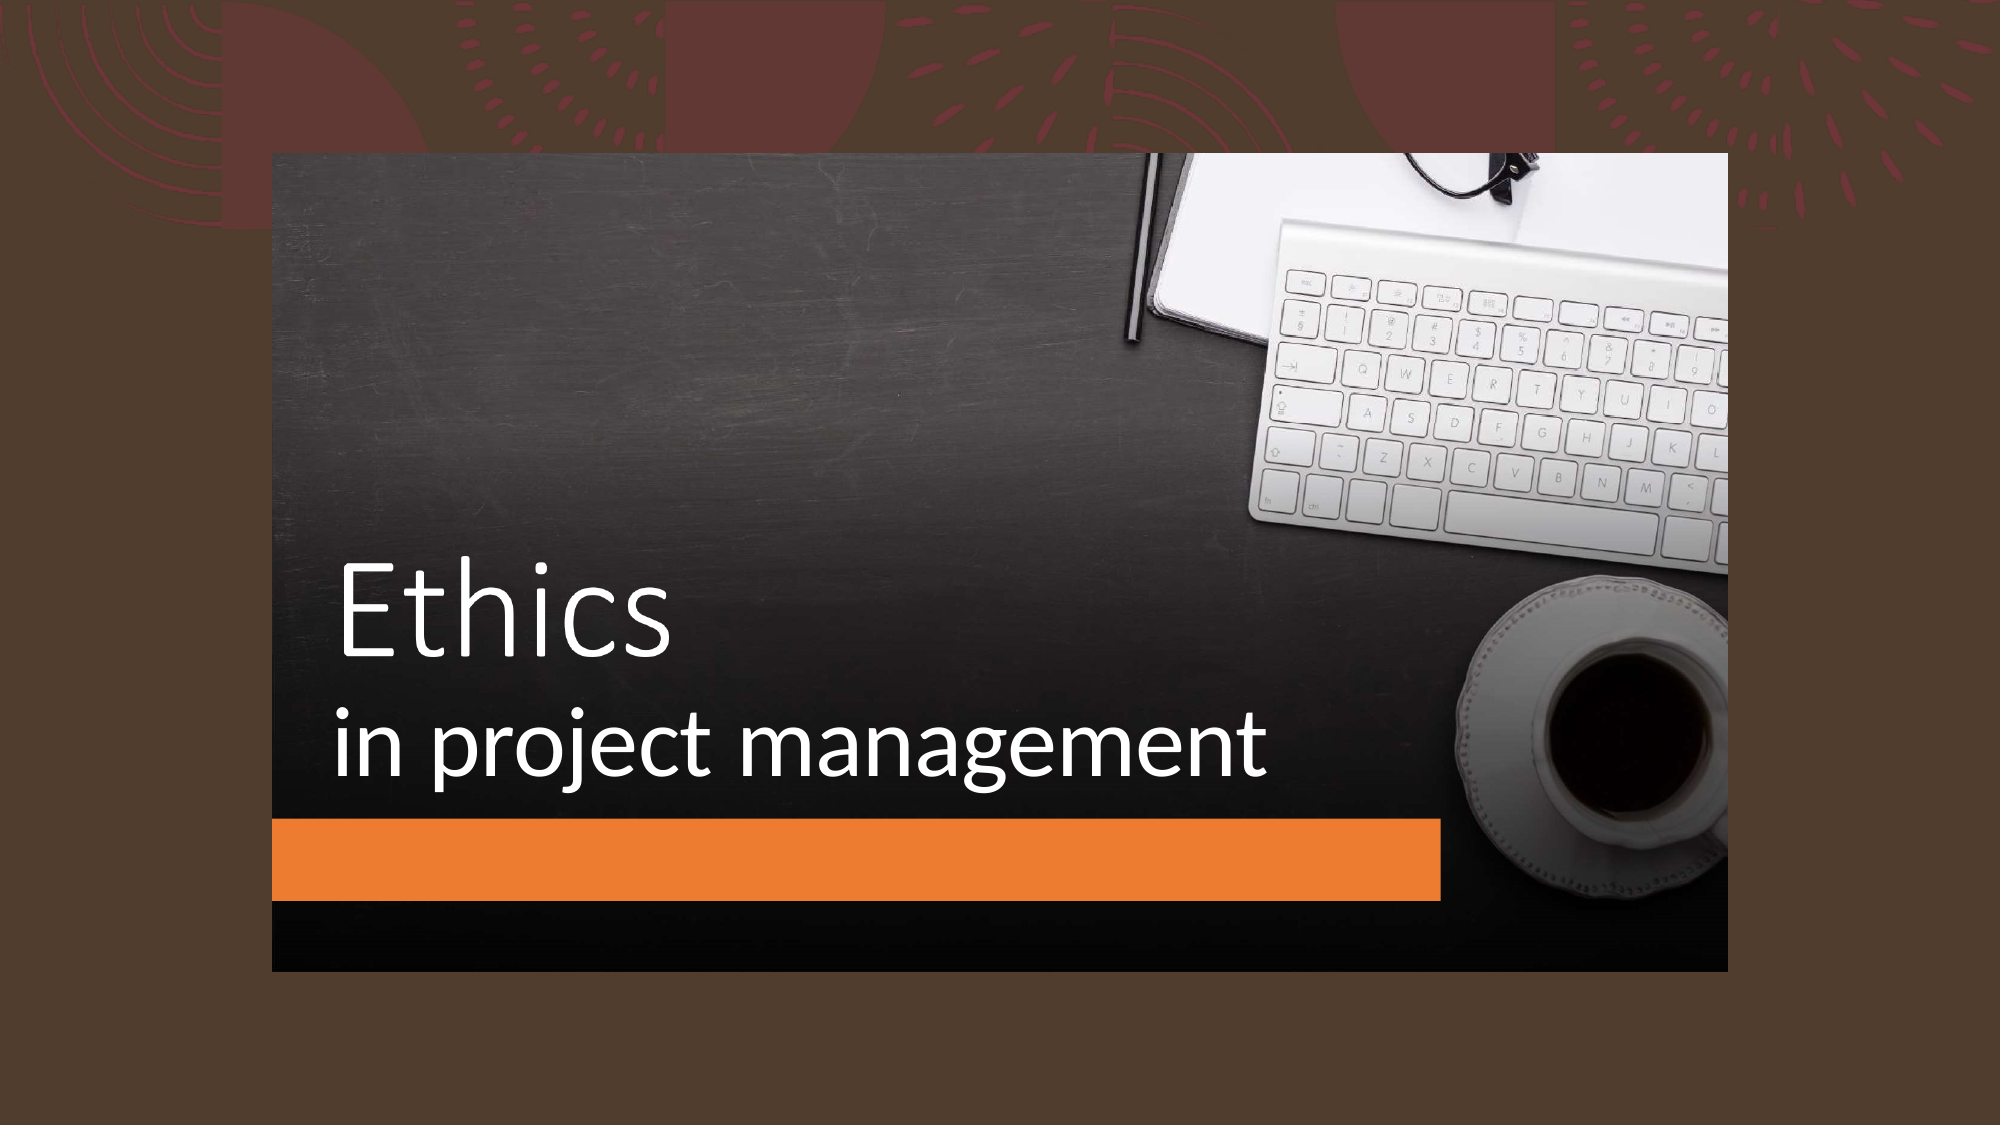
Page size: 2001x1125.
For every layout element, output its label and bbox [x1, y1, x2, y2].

text_box [272, 152, 1728, 973]
